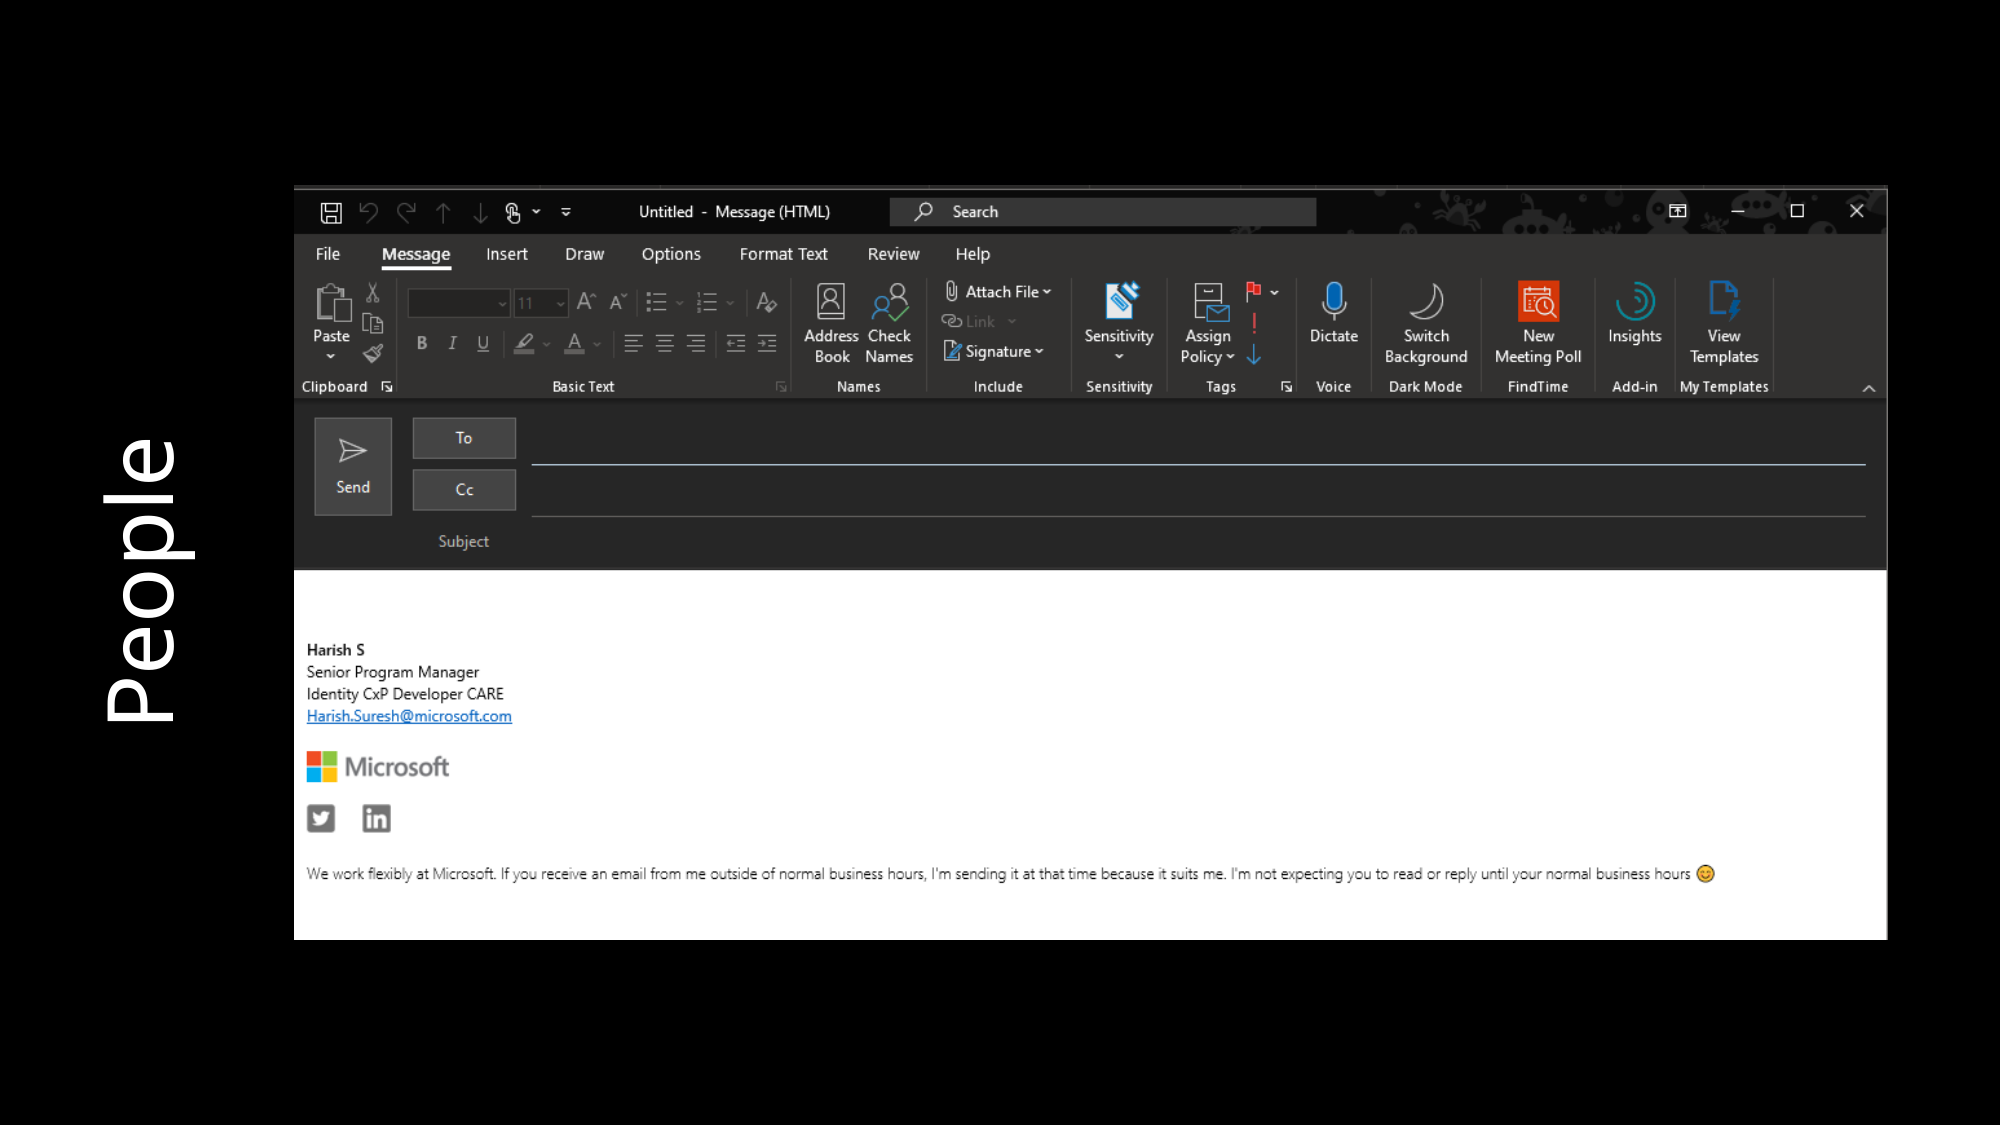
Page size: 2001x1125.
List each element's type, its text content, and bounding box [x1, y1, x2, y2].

picture [294, 185, 1888, 940]
text_box People [81, 122, 183, 1045]
